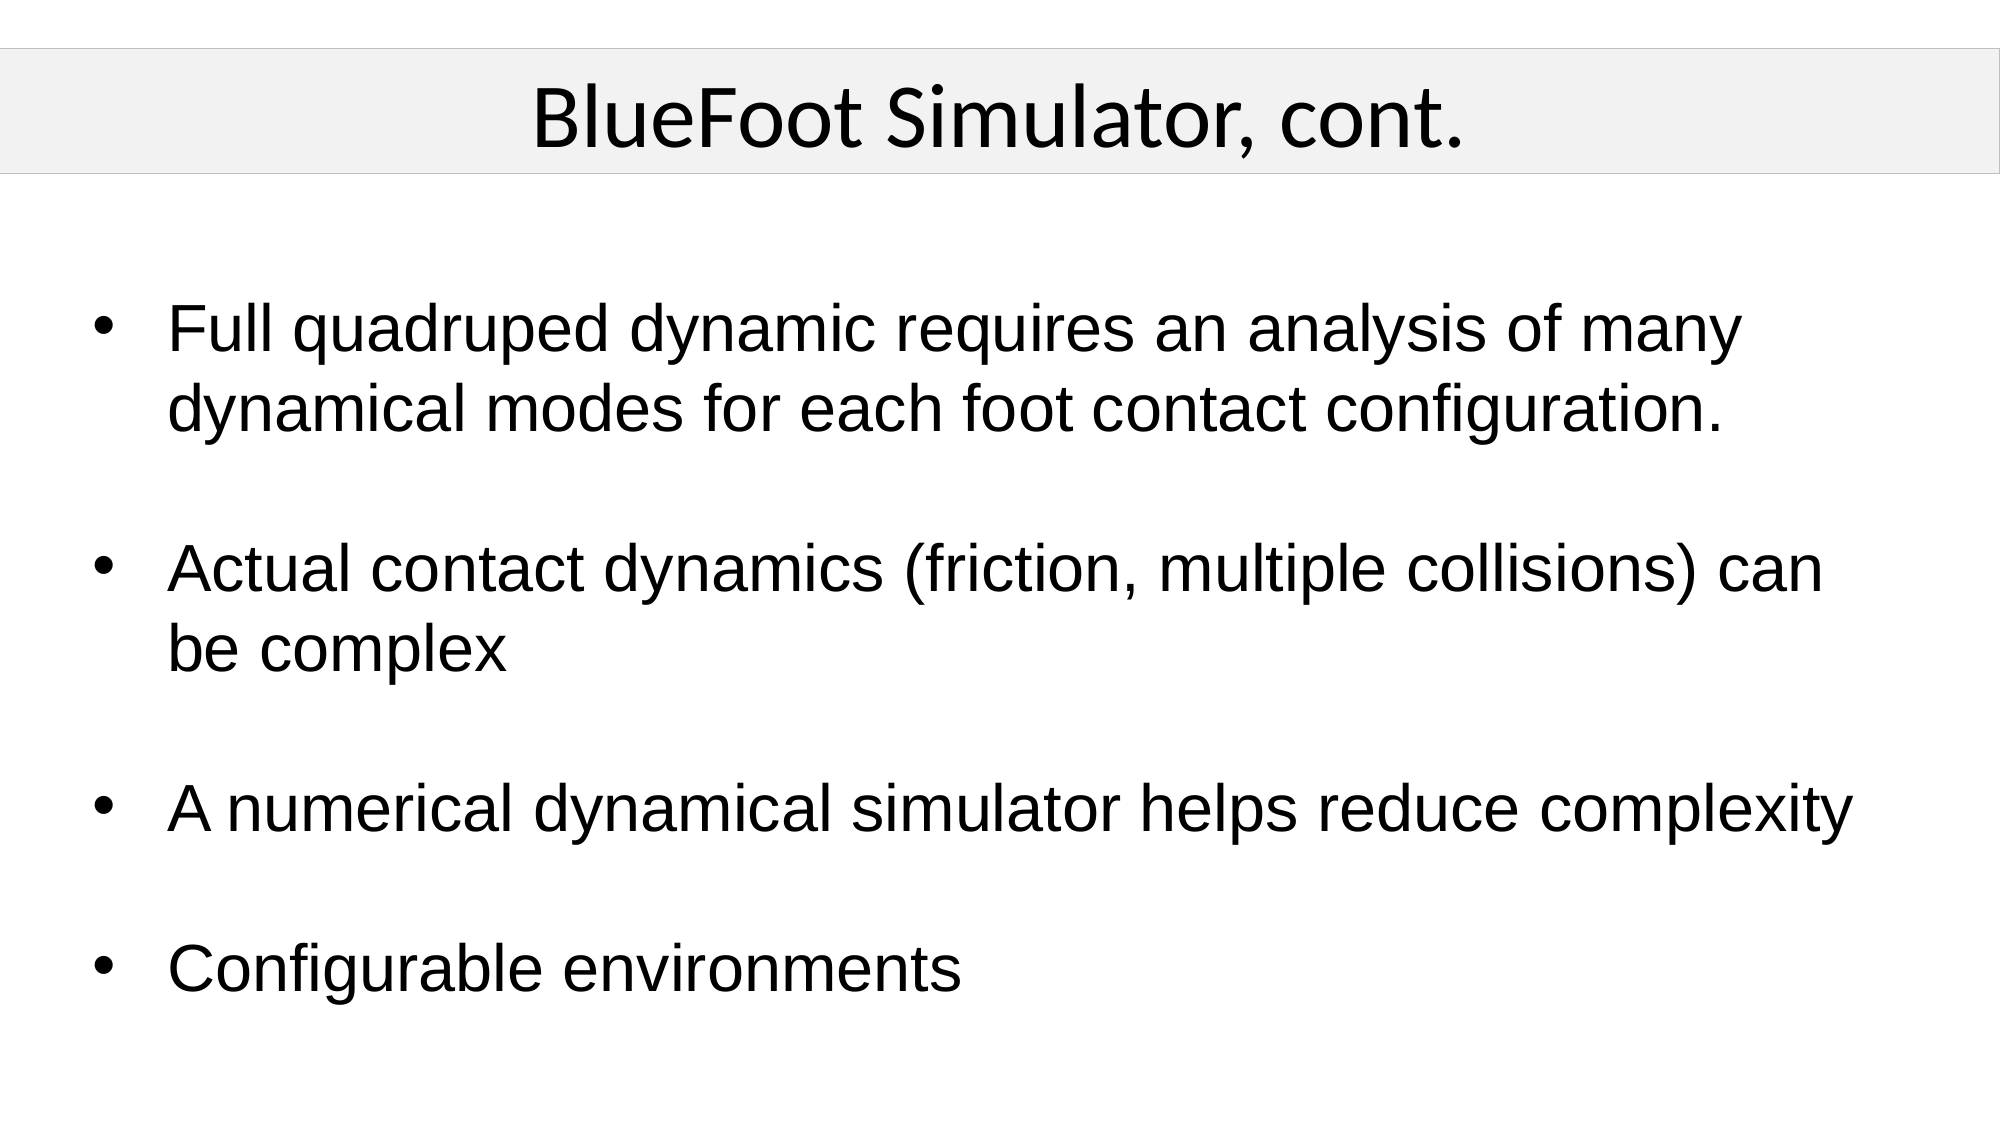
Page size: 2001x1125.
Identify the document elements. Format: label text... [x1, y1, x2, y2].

text_box Full quadruped dynamic requires an analysis of many dynamical modes for each foot contact configuration. Actual contact dynamics (friction, multiple collisions) can be complex A numerical dynamical simulator helps reduce complexity Configurable environments [77, 277, 1923, 1012]
text_box [89, 234, 1935, 992]
text_box BlueFoot Simulator, cont. [0, 48, 2000, 174]
